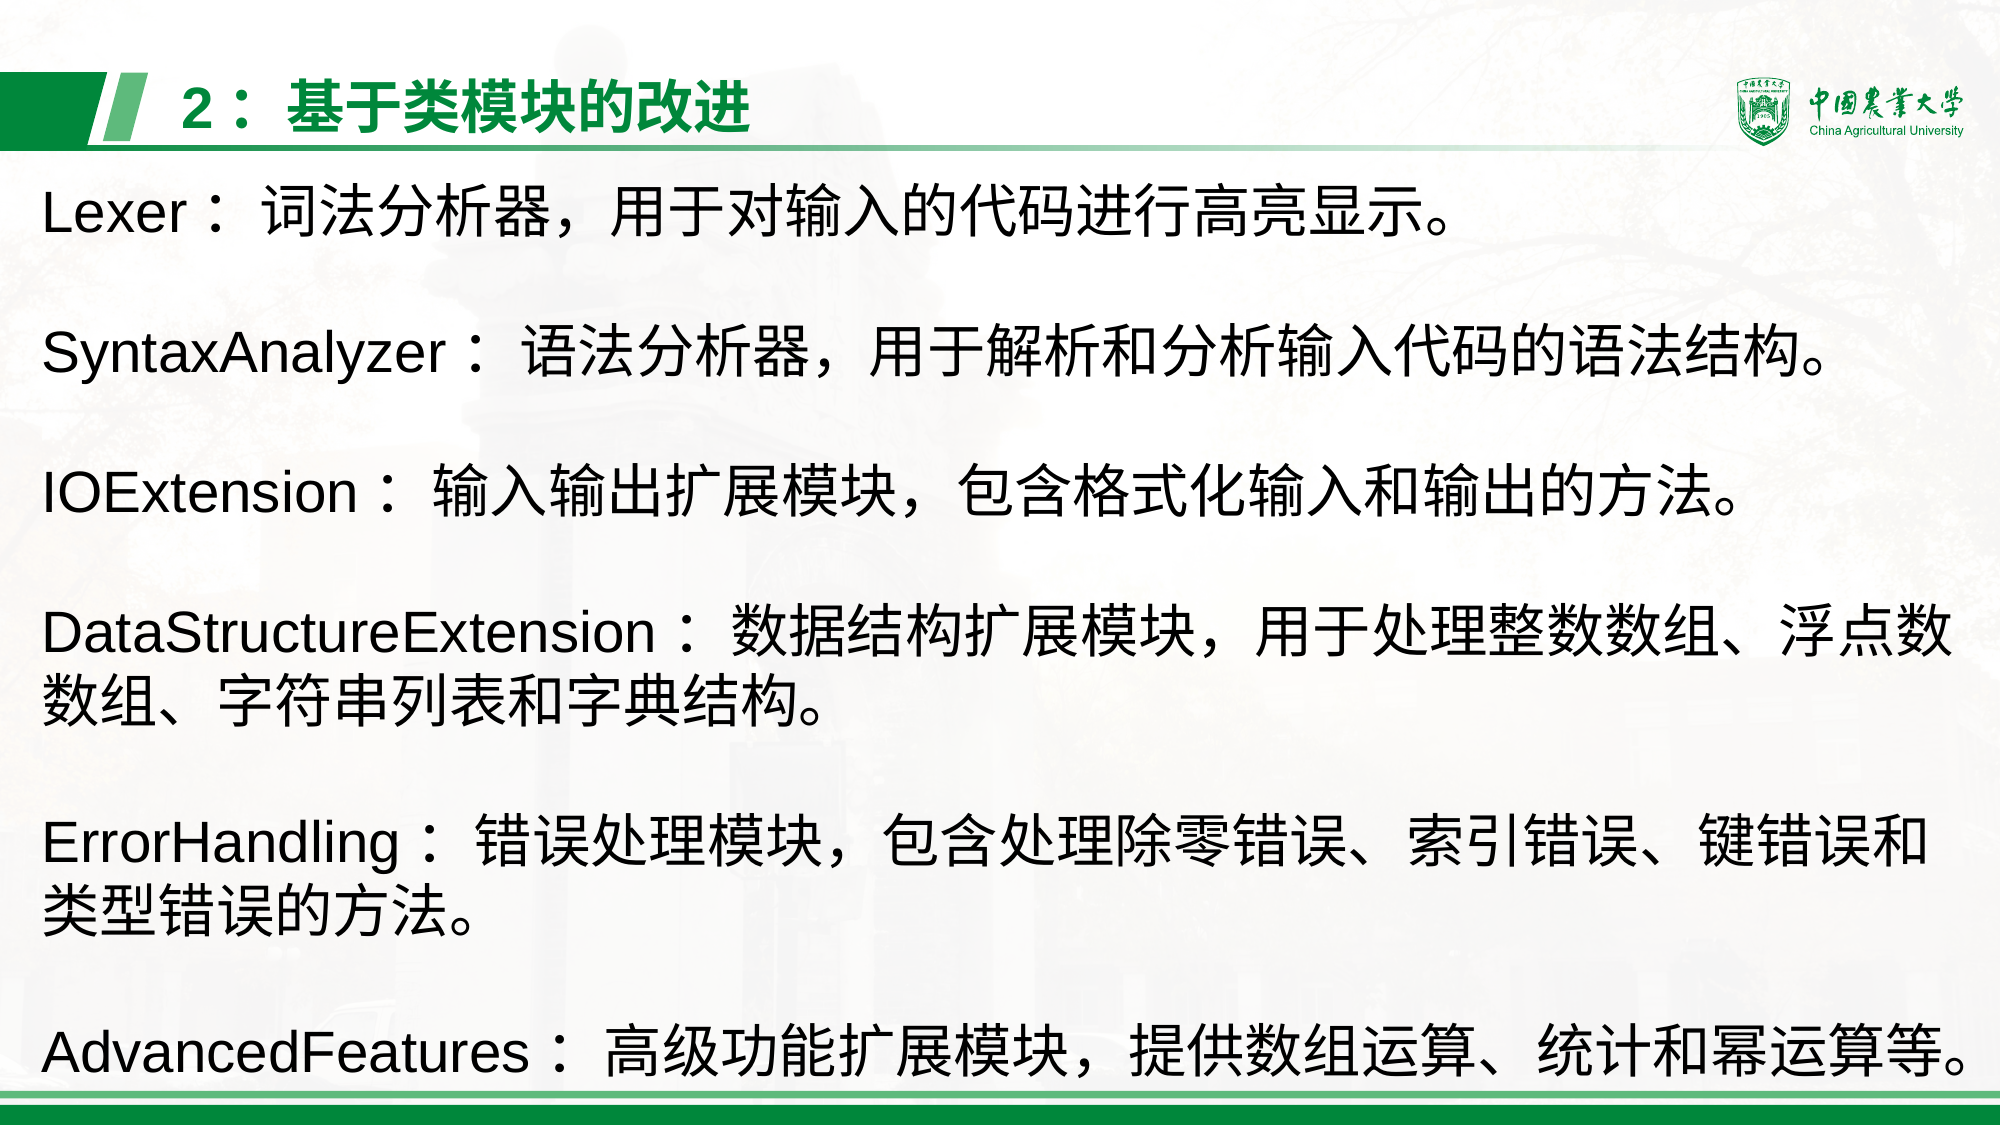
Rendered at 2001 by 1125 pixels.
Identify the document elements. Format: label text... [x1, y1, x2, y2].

title 2：基于类模块的改进 [166, 75, 780, 144]
text_box Lexer：词法分析器，用于对输入的代码进行高亮显示。 SyntaxAnalyzer：语法分析器，用于解析和分析输入代码的语法结构。 IOExtension：输入输出扩展模块，包含格式化输入和输出的方法。 DataStructureExtension：数据结构扩展模块，用于处理整数数组、浮点数数组、字符串列表和字典结构。 ErrorHandling：错误处理模块，包含处理除零错误、索引错误、键错误和类型错误的方法。 AdvancedFeatures：高级功能扩展模块，提供数组运算、统计和幂运算等。 [26, 166, 1970, 1088]
